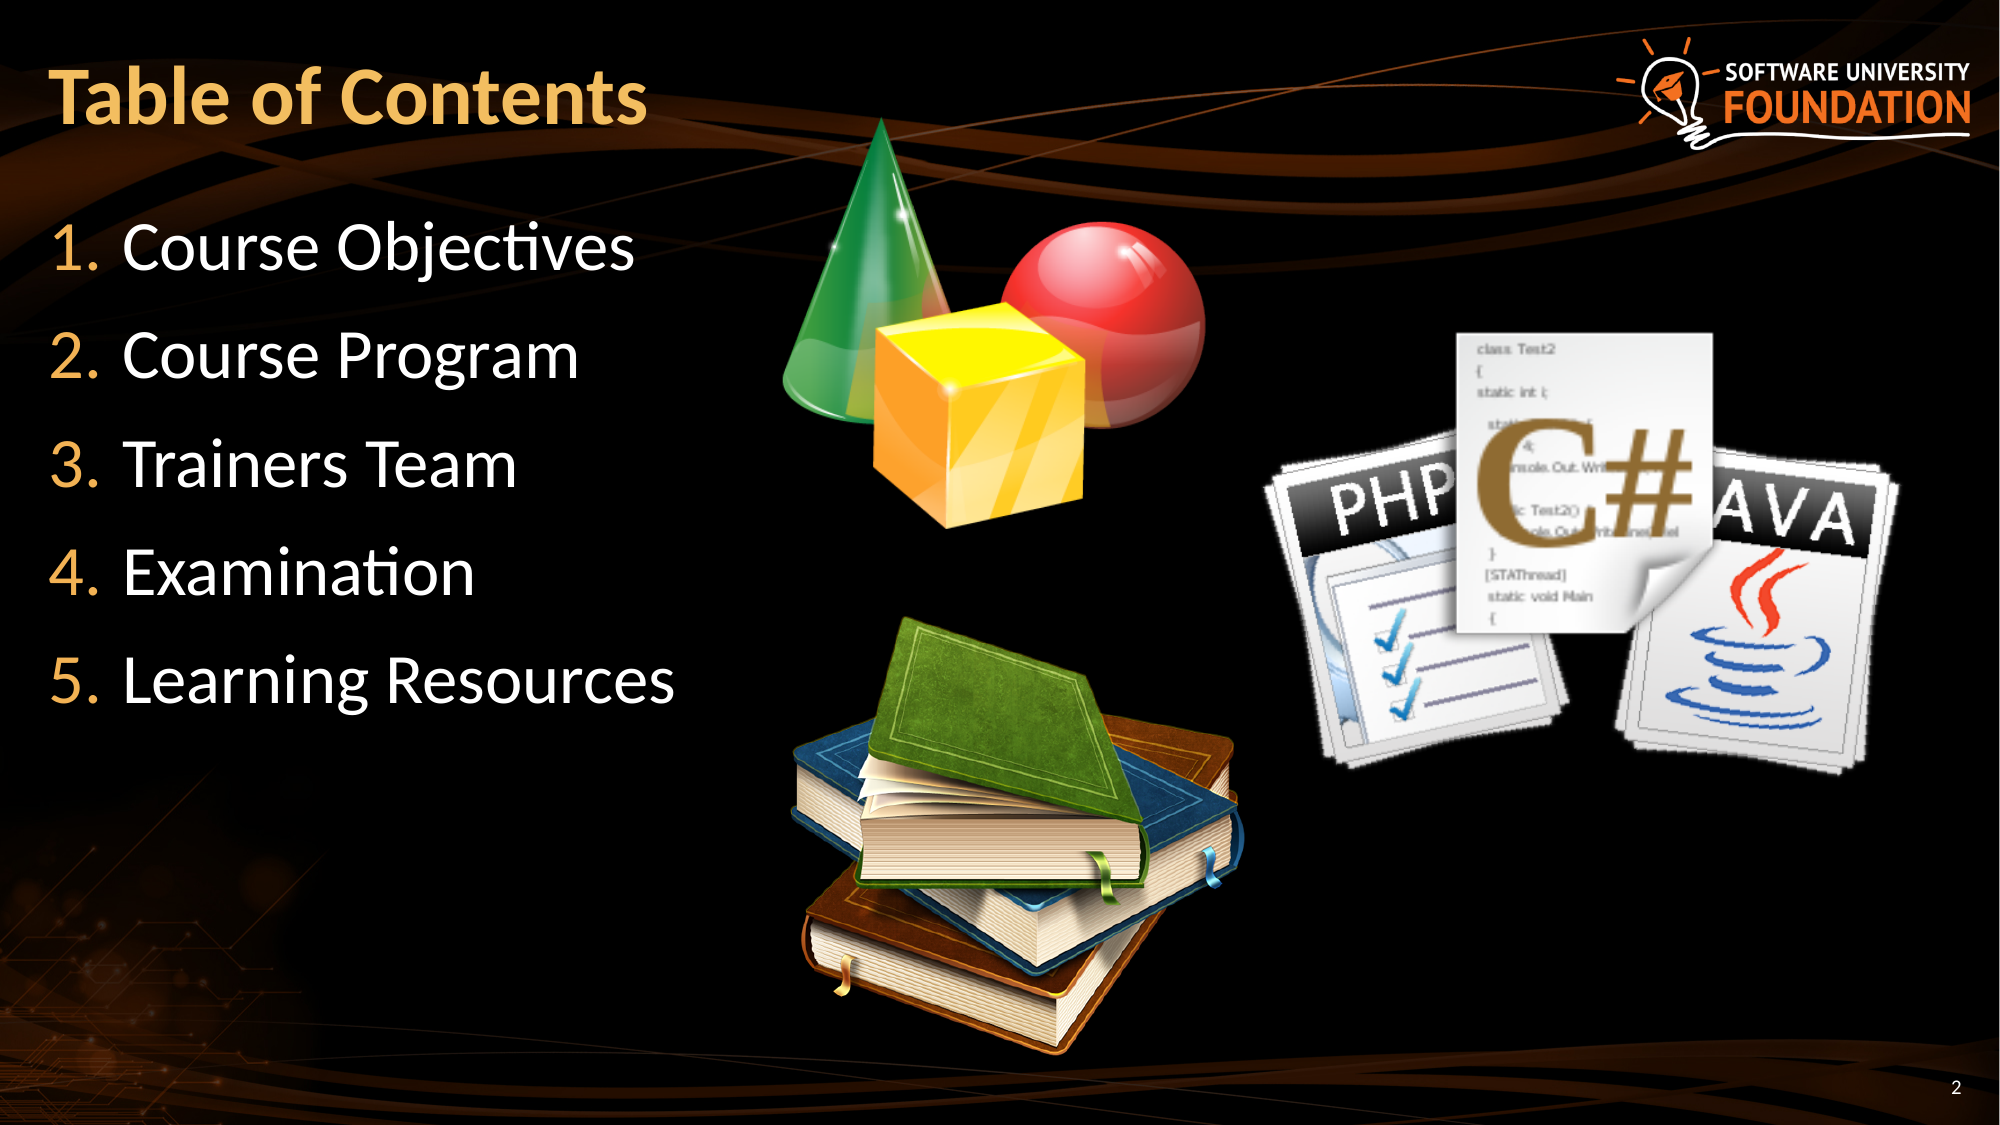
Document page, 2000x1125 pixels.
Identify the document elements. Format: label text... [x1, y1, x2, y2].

list Course Objectives Course Program Trainers Team Examination Learning Resources [31, 195, 1968, 1103]
picture [0, 0, 2000, 1125]
slide_number 2 [1897, 1070, 1968, 1103]
title Table of Contents [30, 6, 1602, 189]
